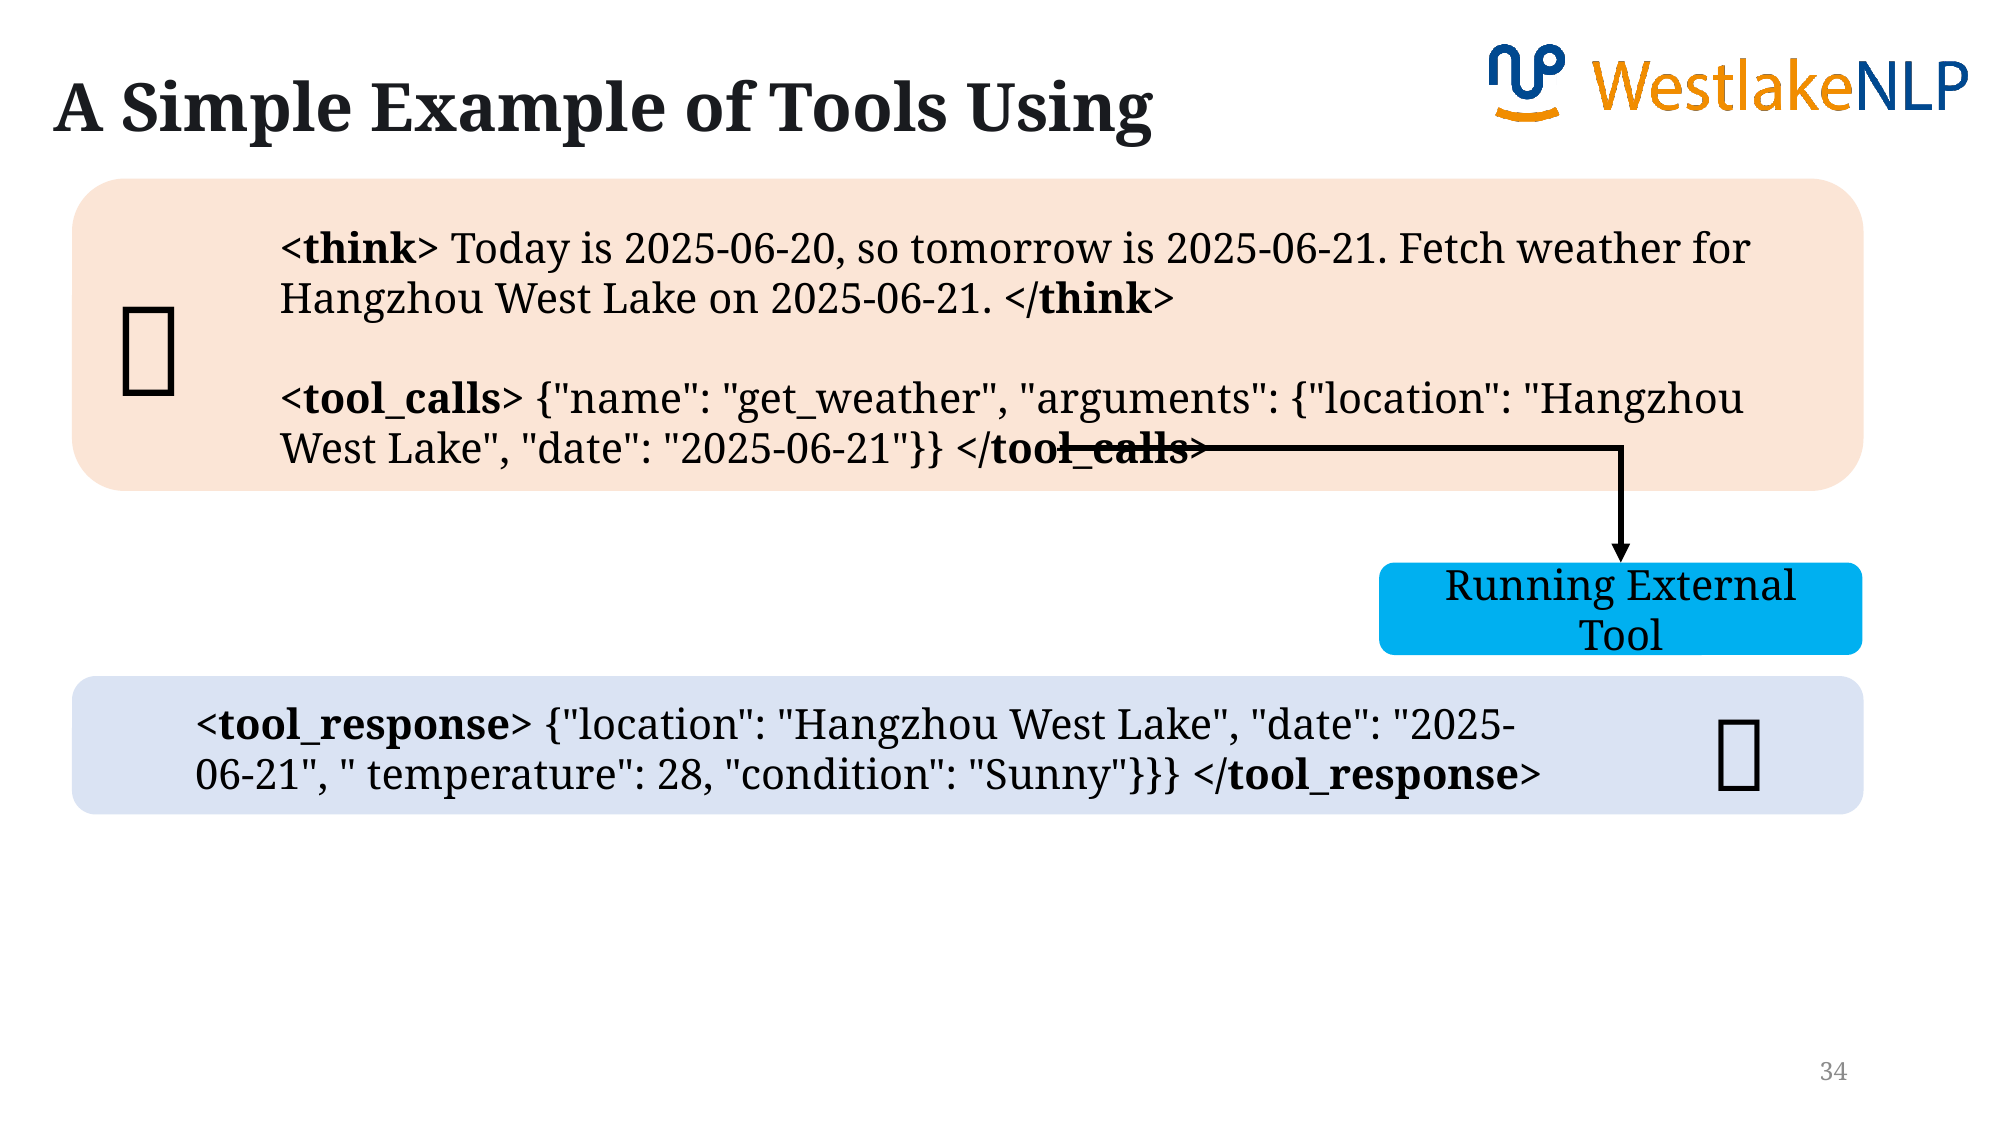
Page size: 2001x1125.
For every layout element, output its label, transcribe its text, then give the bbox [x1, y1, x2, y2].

text_box [71, 676, 1857, 815]
text_box 🤖 [96, 264, 265, 430]
slide_number 34 [1412, 1042, 1863, 1103]
text_box [71, 178, 1861, 491]
text_box <think> Today is 2025-06-20, so tomorrow is 2025-06-21. Fetch weather for Hangzhou West Lake on 2025-06-21. </think> <tool_calls> {"name": "get_weather", "arguments": {"location": "Hangzhou West Lake", "date": "2025-06-21"}} </tool_calls> [264, 213, 1863, 479]
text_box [1060, 447, 1621, 563]
text_box 🔧 [1694, 683, 1863, 819]
picture [1459, 0, 2000, 170]
text_box A Simple Example of Tools Using [38, 56, 1170, 152]
text_box Running External Tool [1378, 561, 1864, 657]
text_box <tool_response> {"location": "Hangzhou West Lake", "date": "2025-06-21", " temperature": 28, "condition": "Sunny"}}} </tool_response> [180, 690, 1565, 806]
